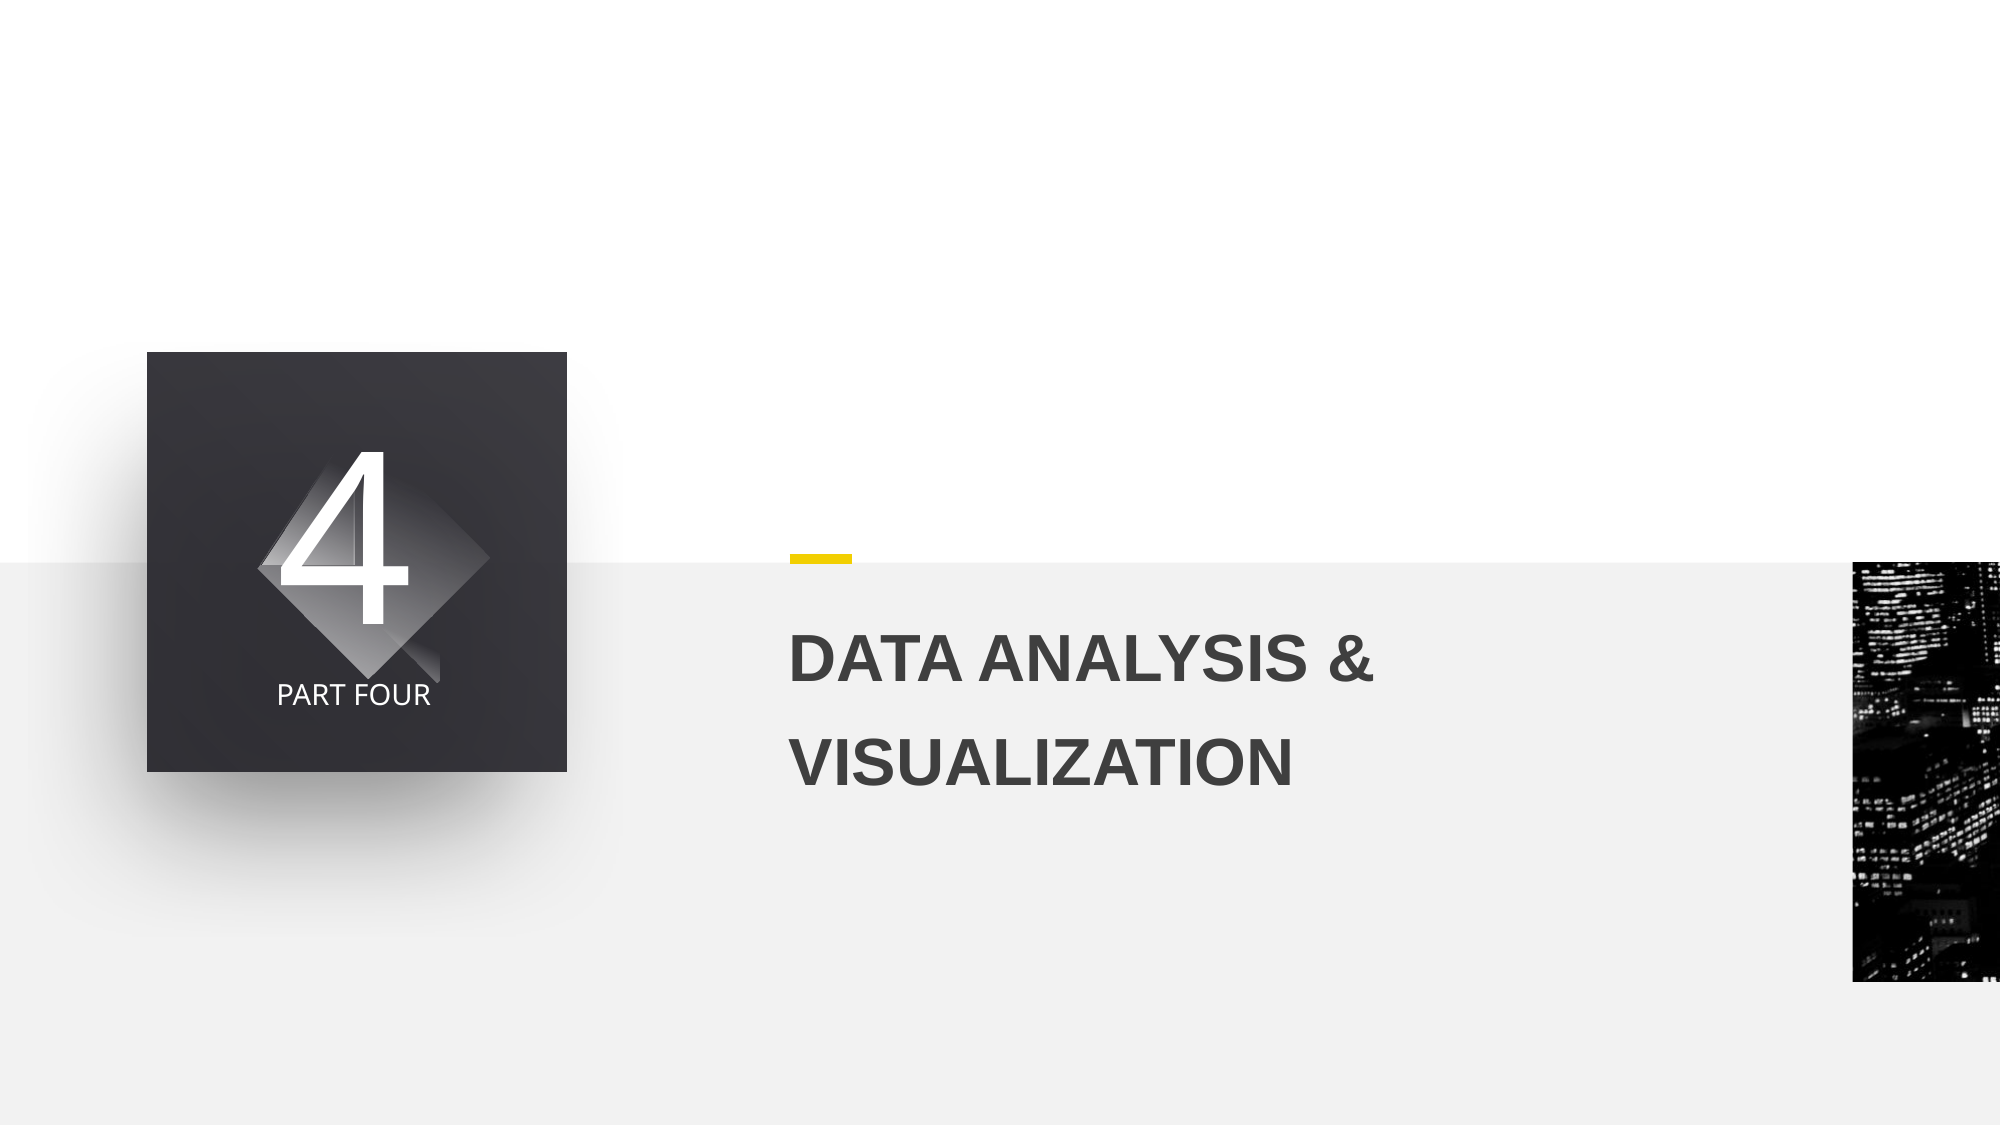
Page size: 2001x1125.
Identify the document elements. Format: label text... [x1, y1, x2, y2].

text_box DATA ANALYSIS & VISUALIZATION [773, 583, 1733, 807]
text_box 4 [181, 377, 509, 680]
text_box [147, 352, 567, 772]
text_box [0, 562, 2000, 1125]
text_box PART FOUR [239, 680, 469, 720]
picture [1852, 562, 2000, 982]
